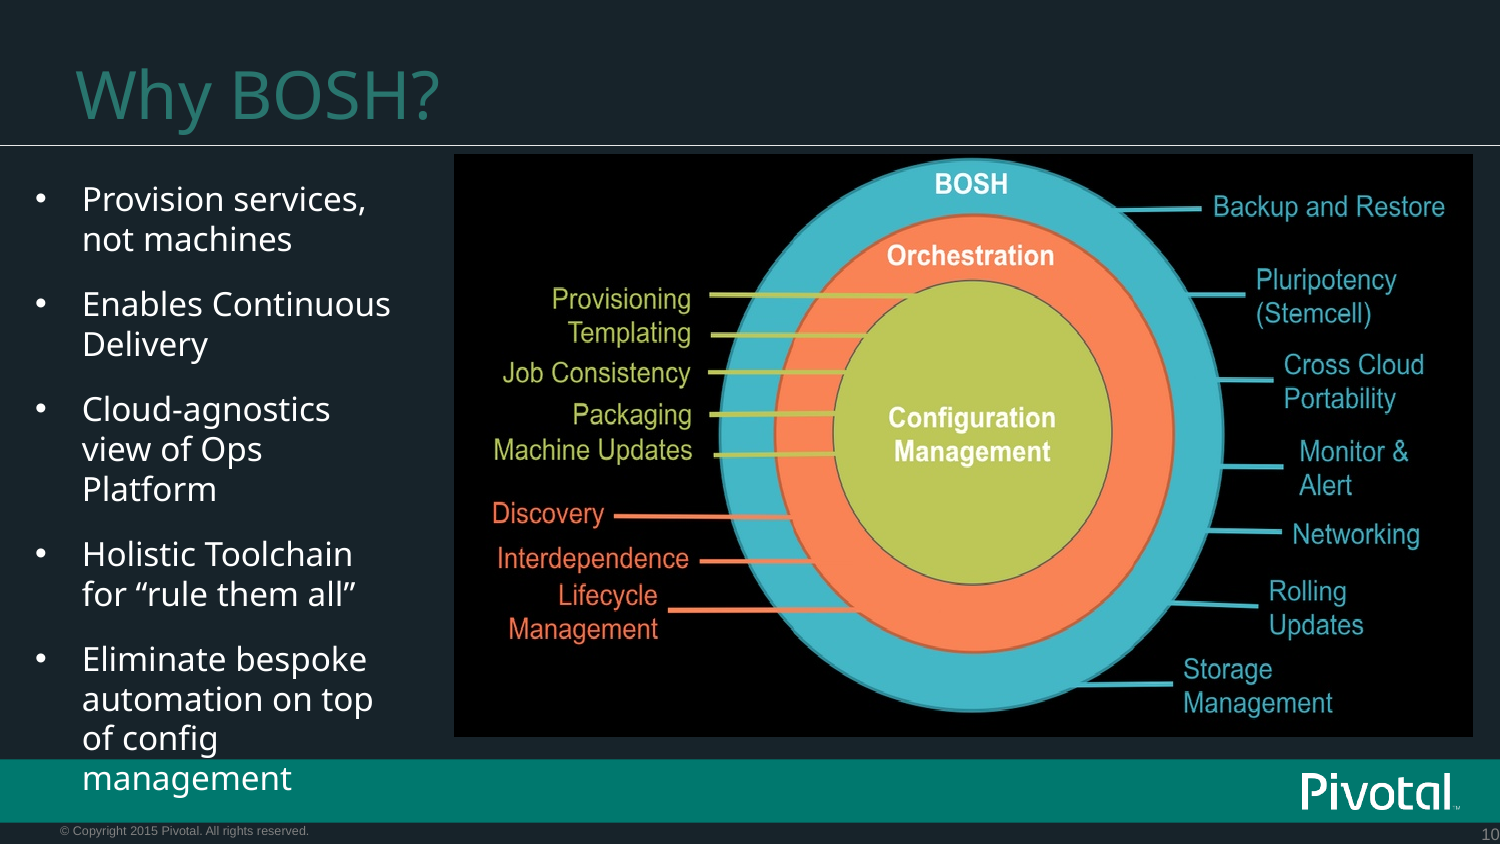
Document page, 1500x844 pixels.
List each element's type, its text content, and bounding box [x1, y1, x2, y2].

slide_number 10 [1412, 823, 1500, 844]
text_box Provision services, not machines Enables Continuous Delivery Cloud-agnostics view of Ops Platform Holistic Toolchain for “rule them all” Eliminate bespoke automation on top of config management [19, 171, 423, 747]
picture [1302, 773, 1460, 810]
picture [453, 153, 1473, 737]
title Why BOSH? [75, 52, 1425, 113]
